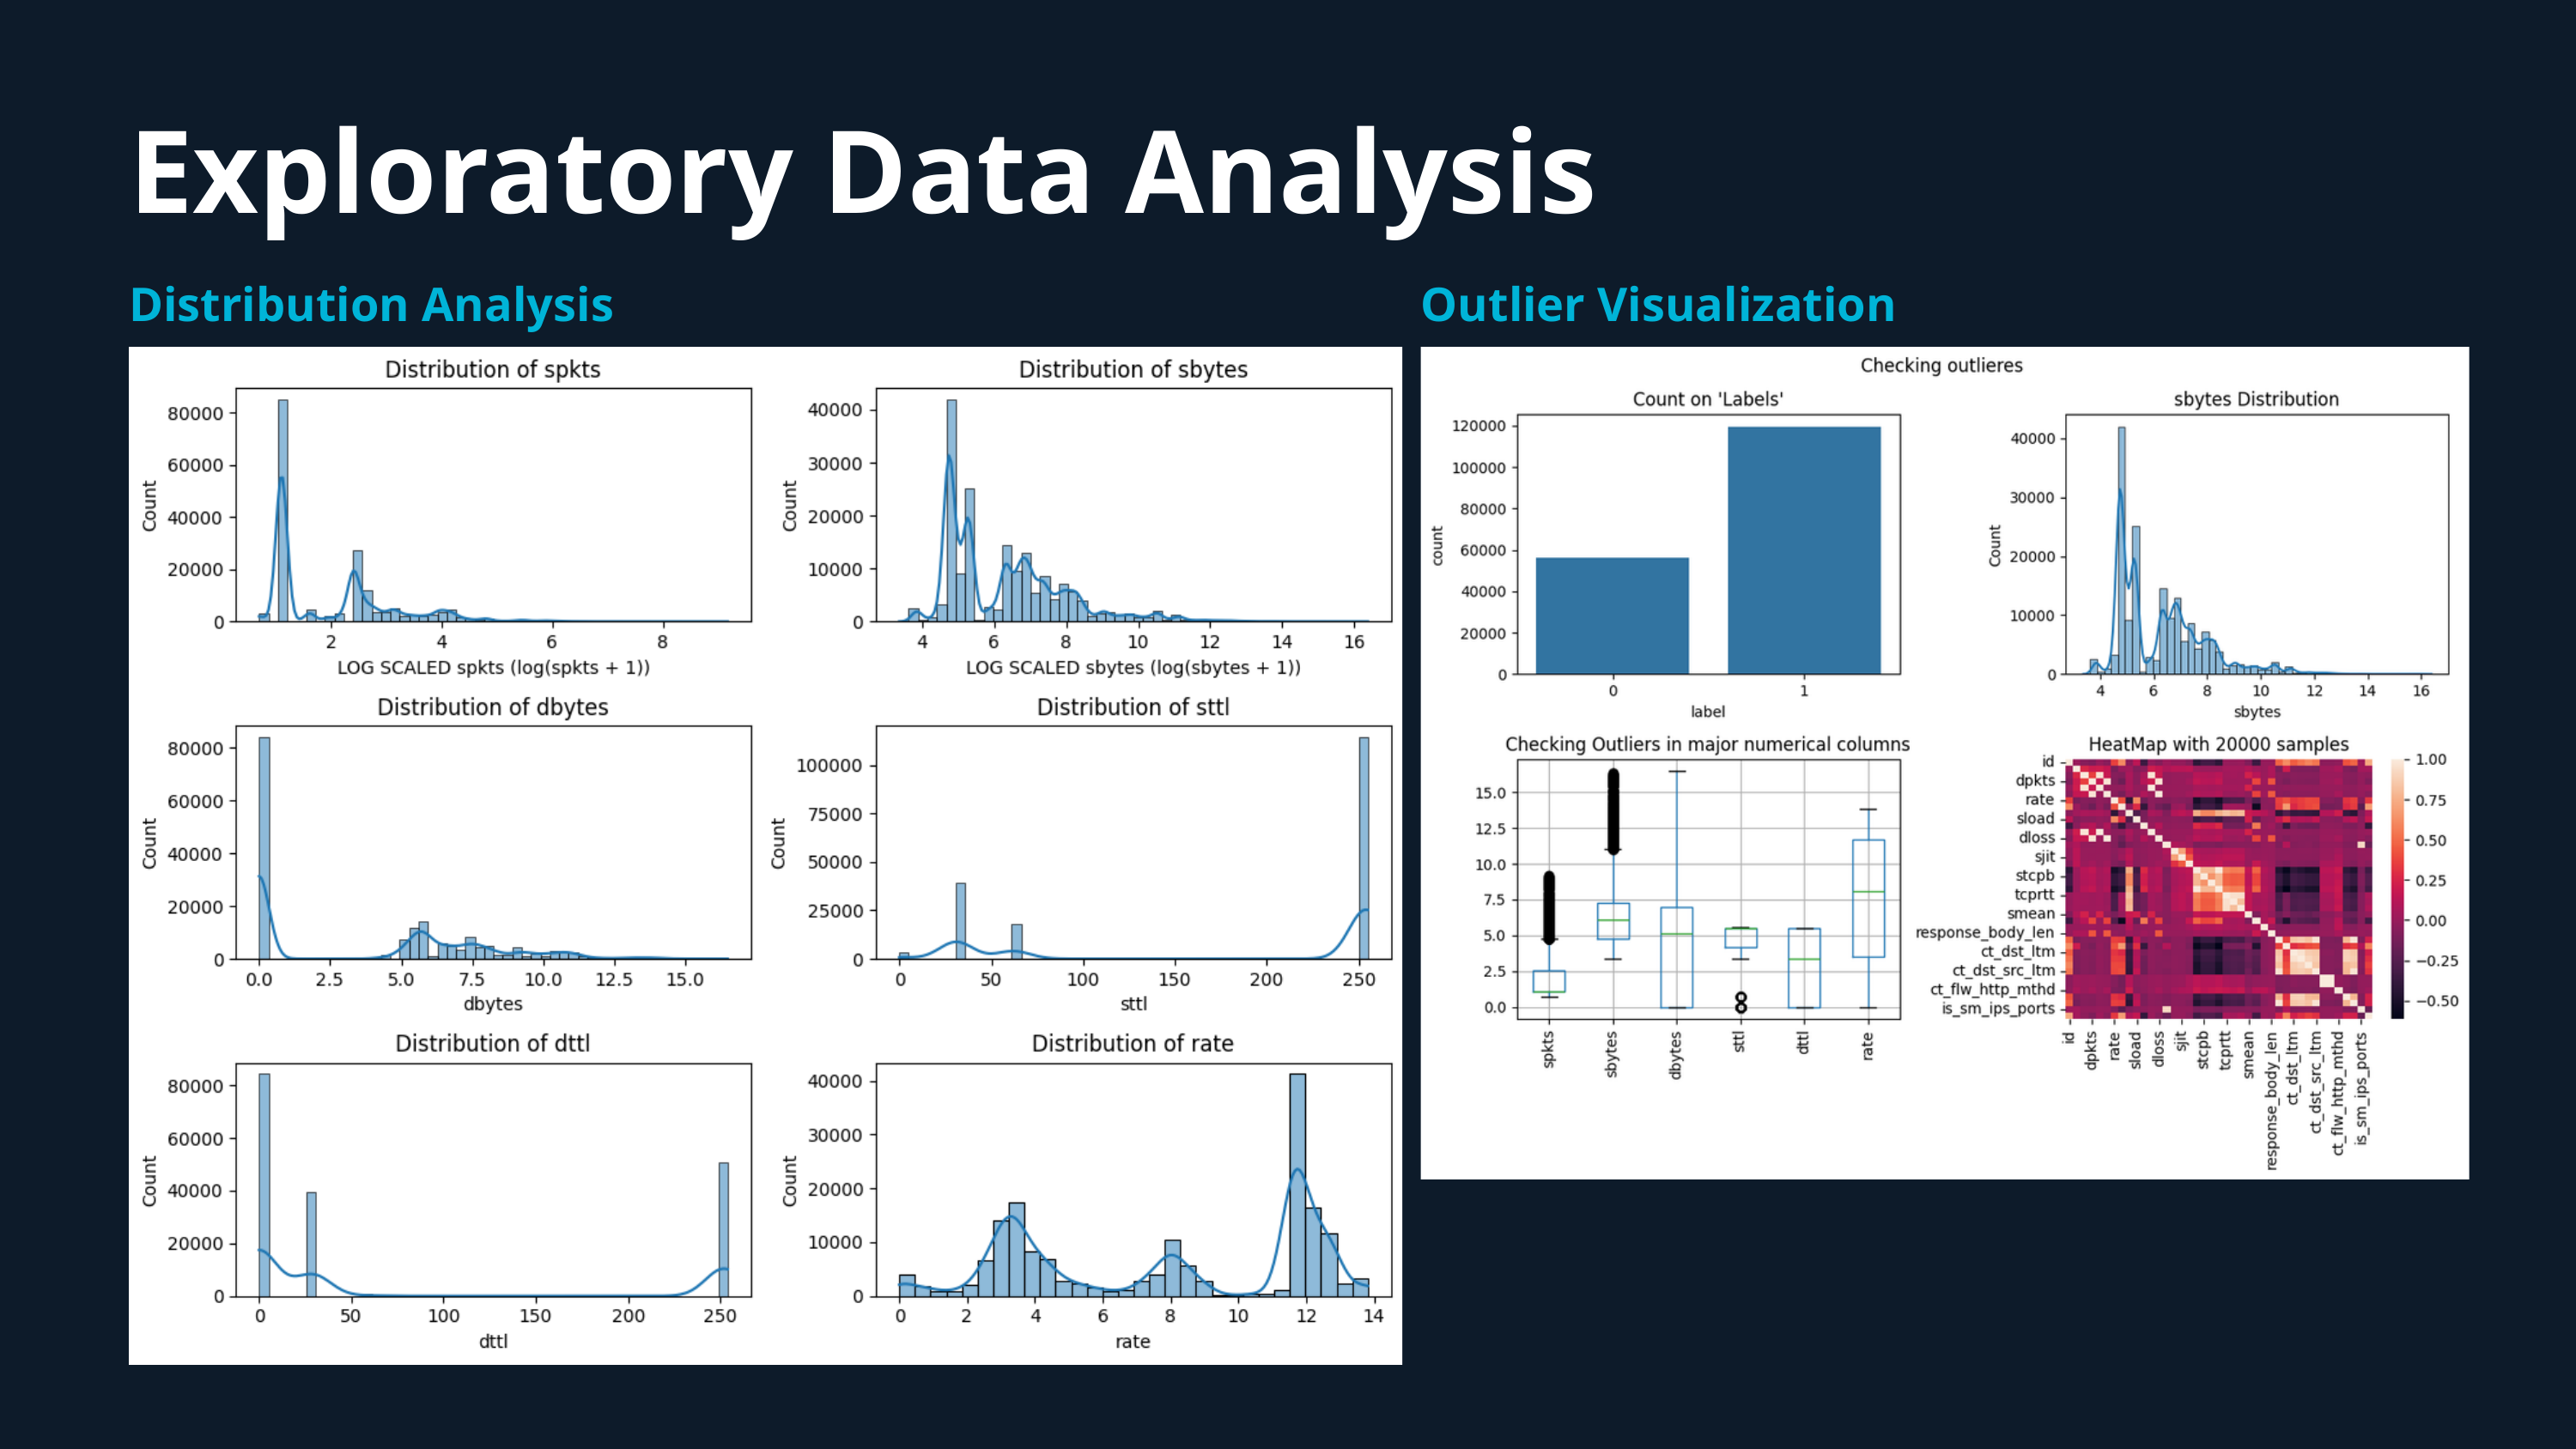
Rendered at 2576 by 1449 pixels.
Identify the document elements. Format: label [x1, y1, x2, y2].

text_box [128, 76, 1933, 258]
text_box [1420, 347, 2470, 1179]
text_box [128, 257, 748, 349]
text_box [128, 347, 1403, 1365]
text_box [1420, 257, 2039, 349]
